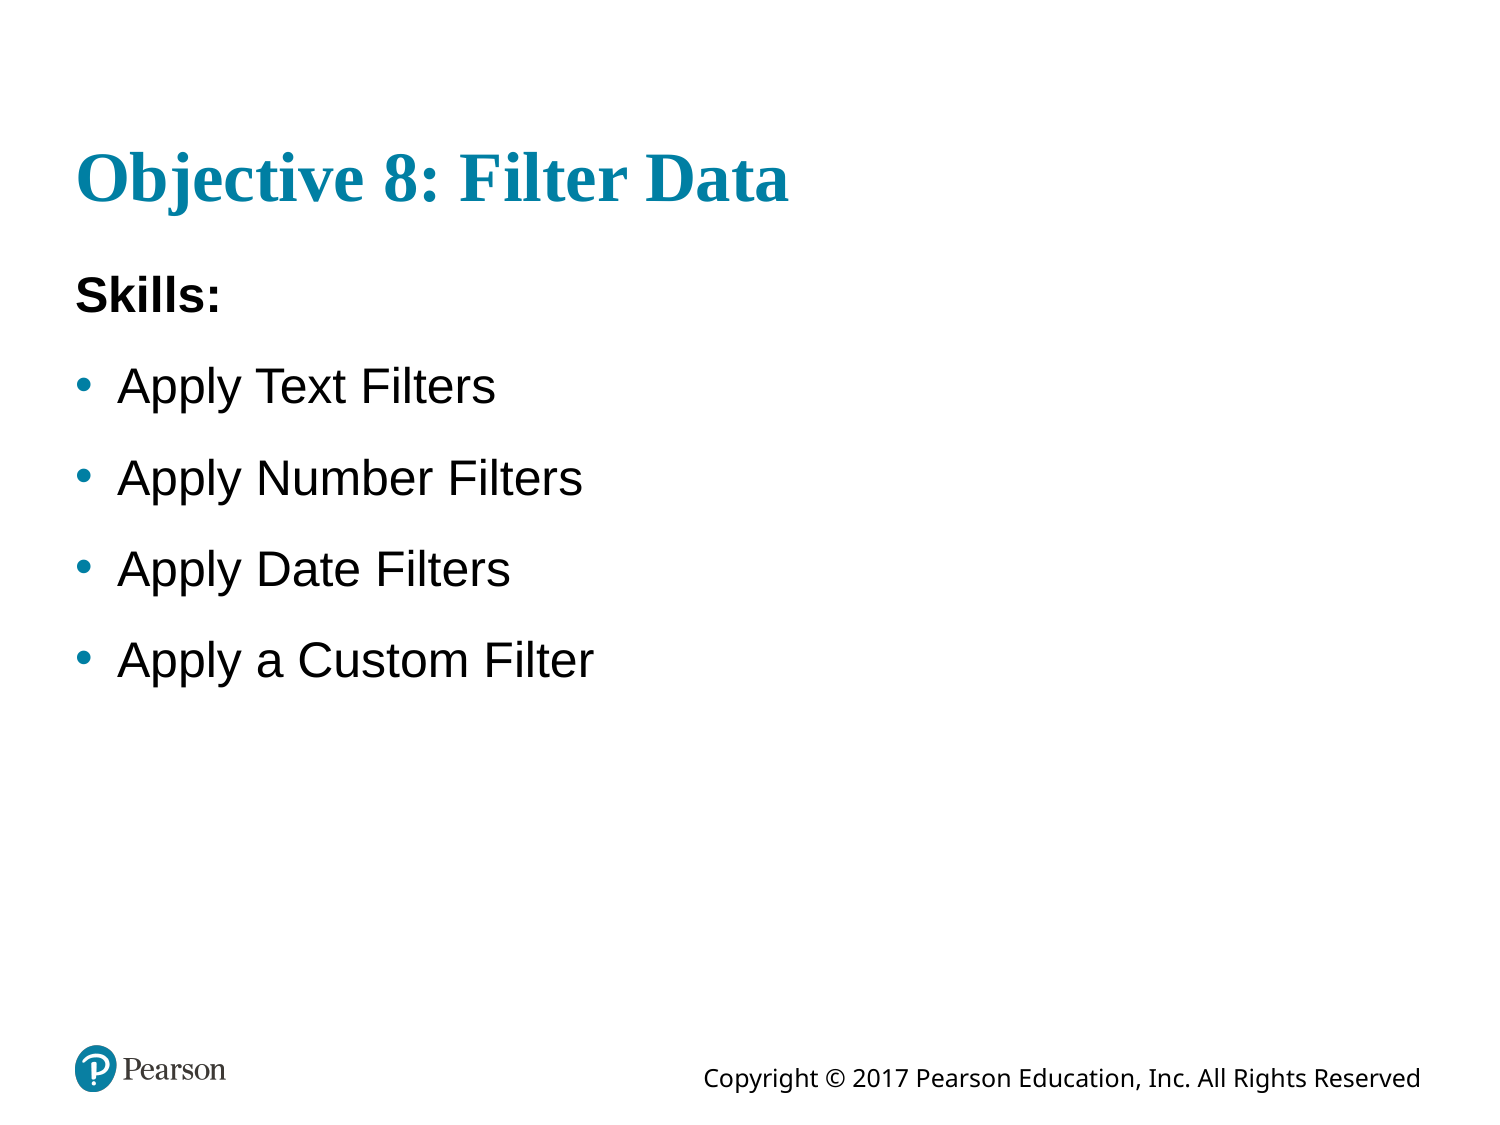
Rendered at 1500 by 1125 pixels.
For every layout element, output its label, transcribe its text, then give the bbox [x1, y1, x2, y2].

list Skills: Apply Text Filters Apply Number Filters Apply Date Filters Apply a Custom Filter [75, 262, 1425, 725]
picture [101, 1045, 226, 1092]
picture [75, 1078, 86, 1092]
picture [83, 1054, 109, 1079]
title Objective 8: Filter Data [75, 35, 1425, 216]
picture [75, 1045, 90, 1061]
